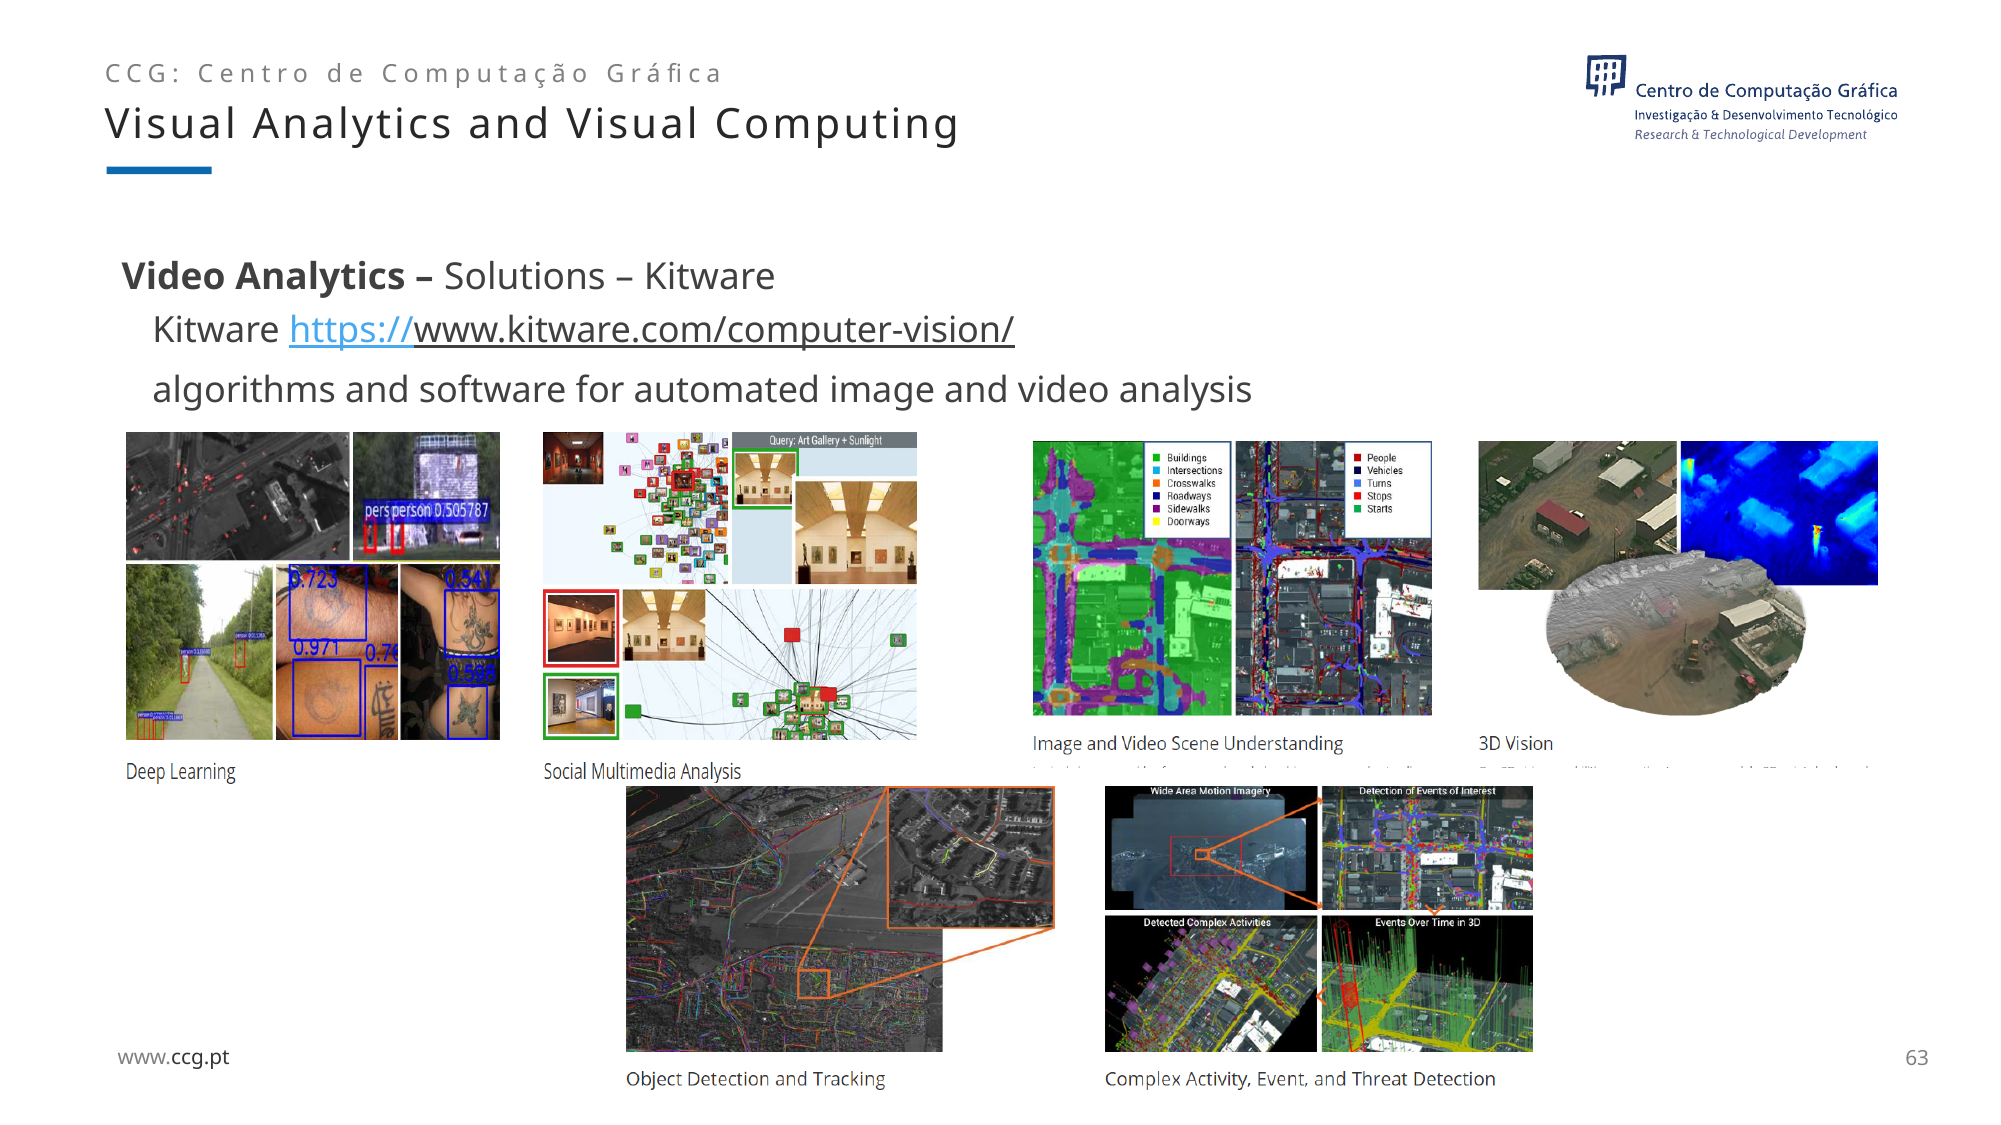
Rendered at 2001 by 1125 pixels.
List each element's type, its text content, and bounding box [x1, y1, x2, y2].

list Kitware https://www.kitware.com/computer-vision/ algorithms and software for automated image and video analysis [137, 299, 1863, 418]
picture [1031, 427, 1882, 768]
title Video Analytics – Solutions – Kitware [106, 249, 1882, 305]
slide_number 63 [1881, 1026, 1953, 1091]
list Visual Analytics and Visual Computing [104, 102, 1538, 153]
picture [106, 417, 1538, 1091]
